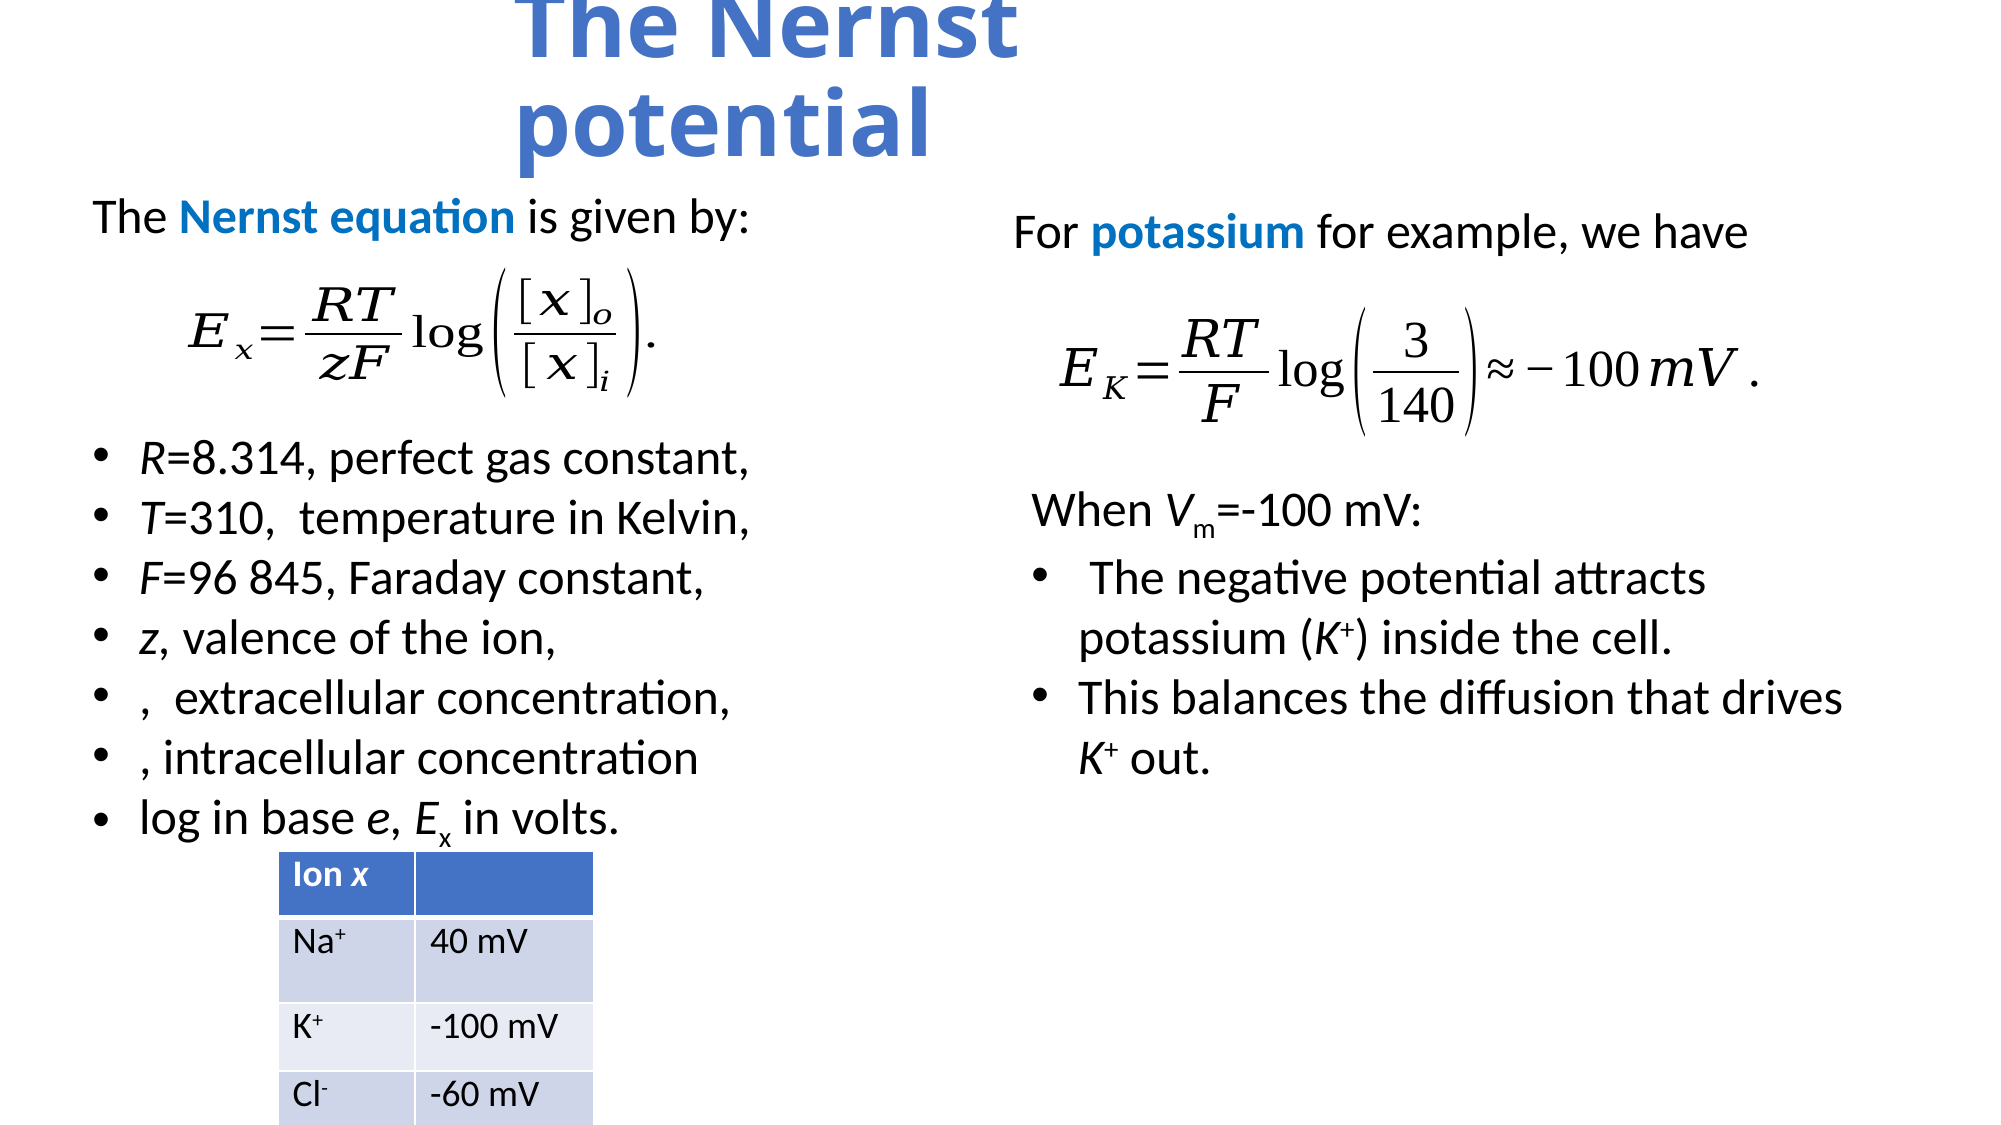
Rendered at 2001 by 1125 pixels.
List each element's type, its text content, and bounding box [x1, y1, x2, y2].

text_box For potassium for example, we have [998, 190, 1786, 266]
text_box When Vm=-100 mV: The negative potential attracts potassium (K+) inside the cell. This balances the diffusion that drives K+ out. [1016, 469, 1900, 792]
title The Nernst potential [498, 0, 1361, 187]
text_box The Nernst equation is given by: [77, 175, 800, 251]
